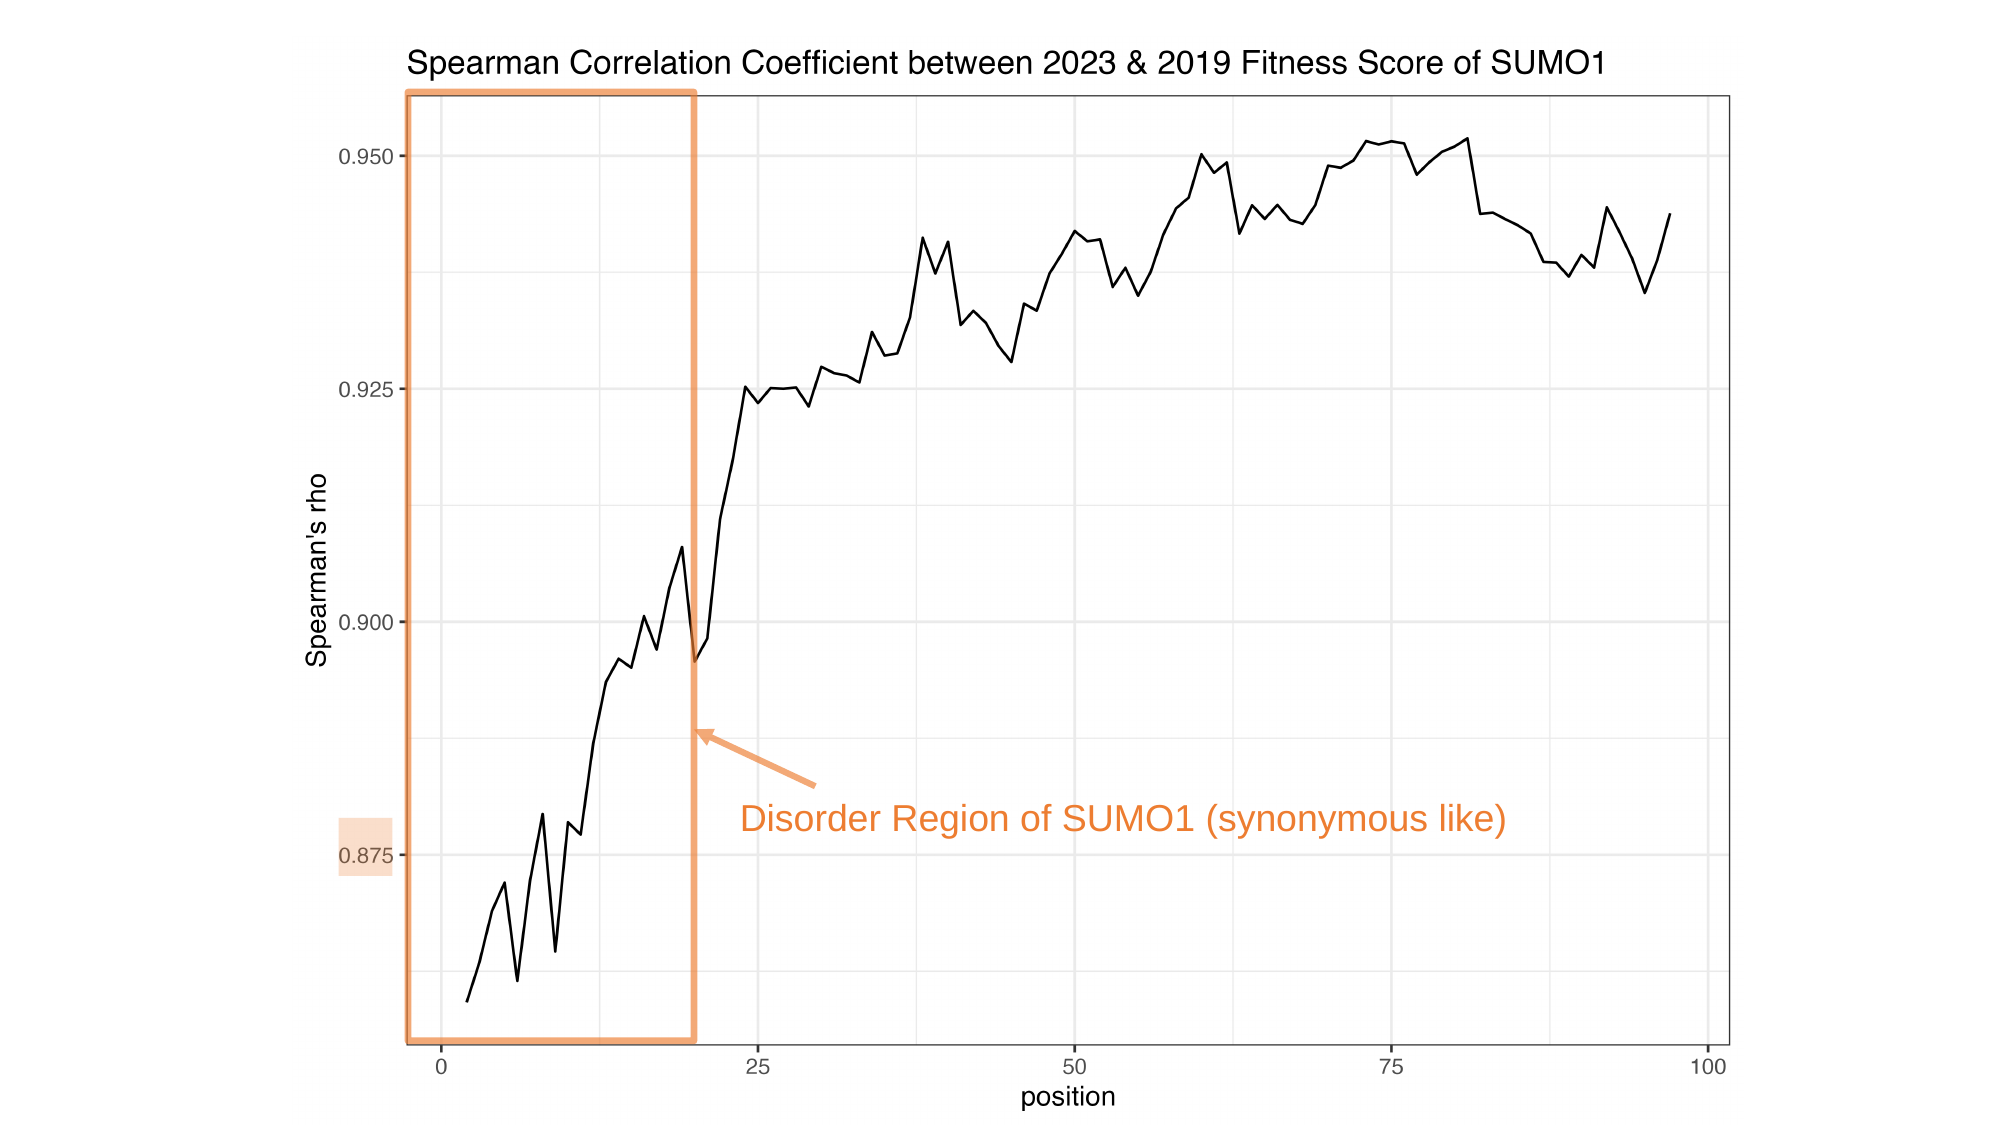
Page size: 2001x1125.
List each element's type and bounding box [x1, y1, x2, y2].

list [292, 36, 1744, 1125]
text_box [693, 729, 816, 787]
